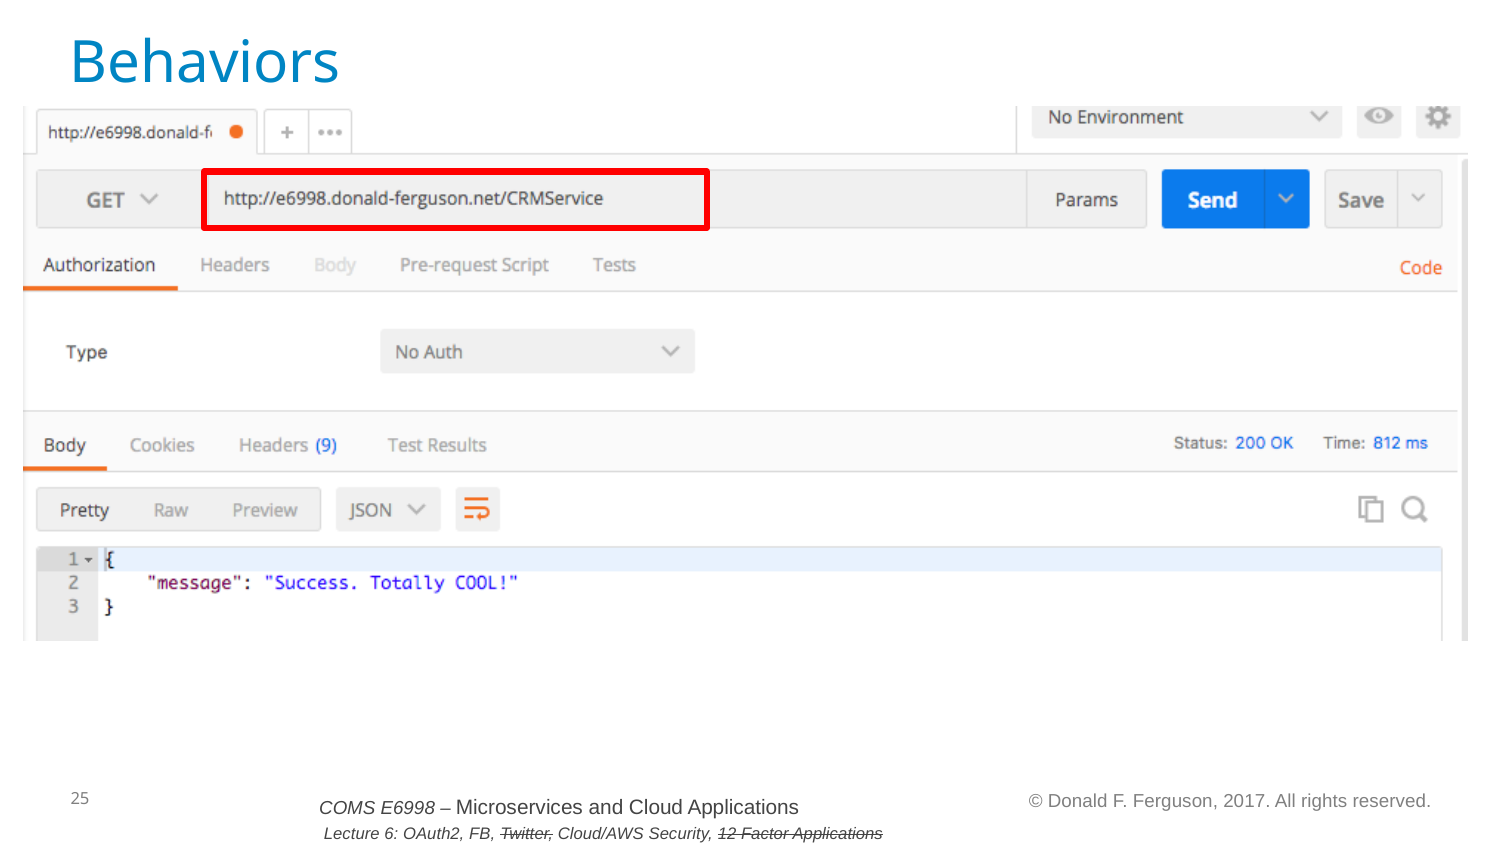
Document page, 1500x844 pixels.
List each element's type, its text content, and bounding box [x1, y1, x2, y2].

title Behaviors [69, 31, 1422, 96]
picture [23, 106, 1468, 641]
